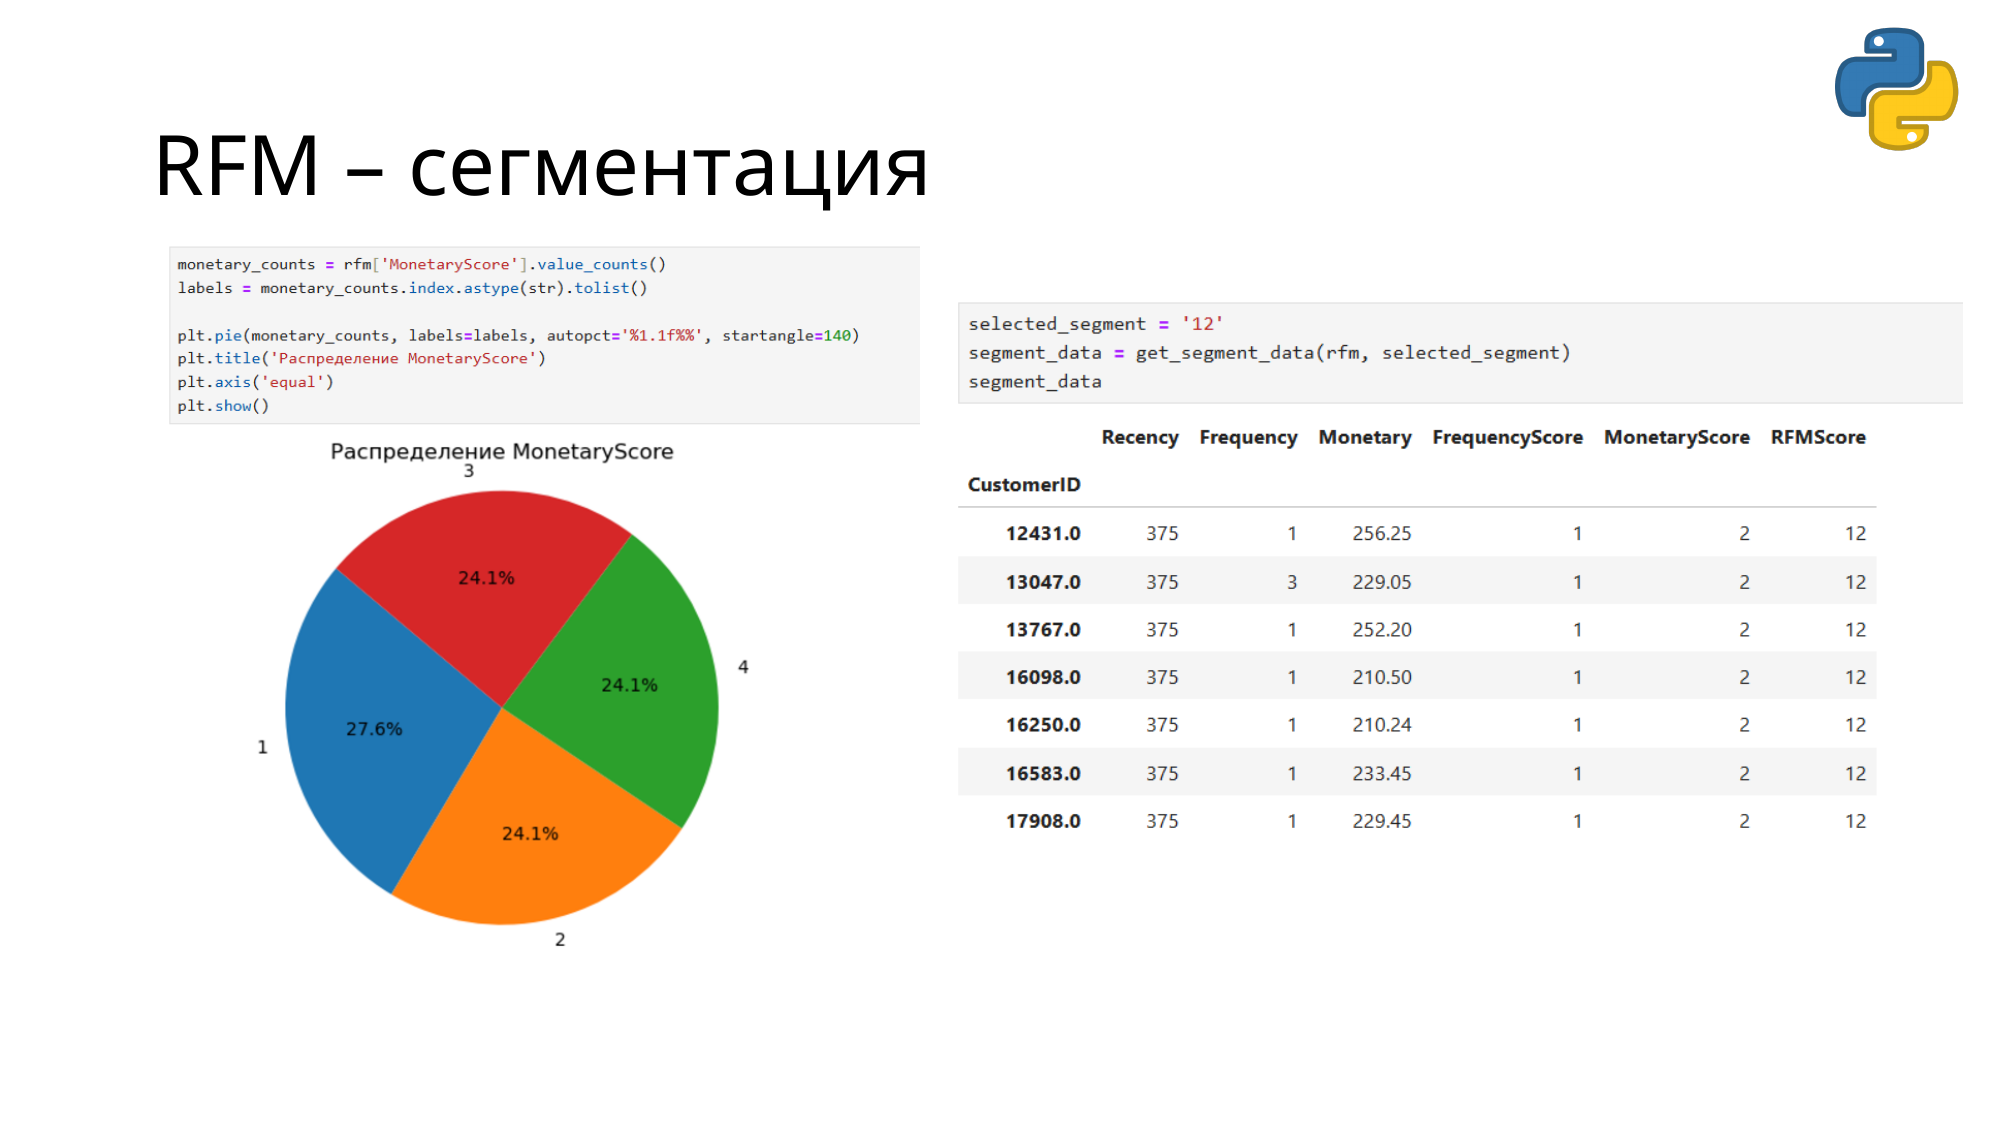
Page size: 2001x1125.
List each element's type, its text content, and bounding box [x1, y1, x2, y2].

picture [1830, 23, 1963, 155]
title RFM – сегментация [137, 59, 1863, 278]
picture [158, 229, 920, 976]
picture [947, 300, 1963, 858]
